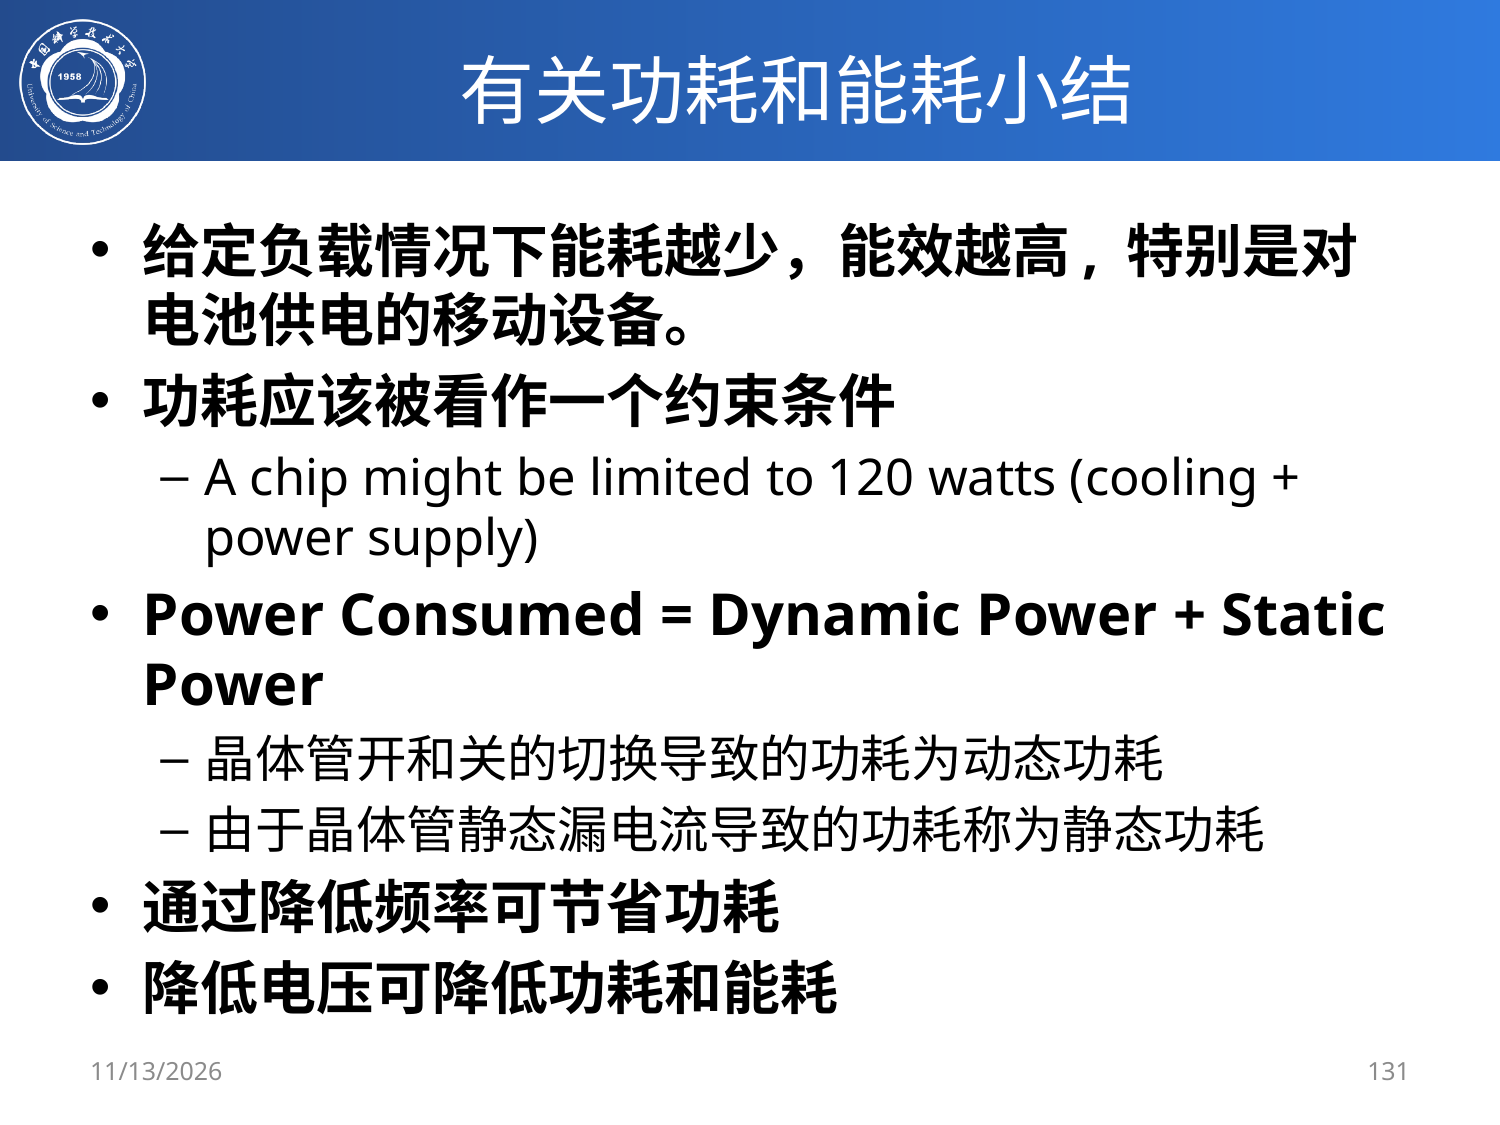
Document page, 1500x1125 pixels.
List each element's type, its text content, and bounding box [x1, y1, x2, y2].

list 给定负载情况下能耗越少，能效越高, 特别是对电池供电的移动设备。 功耗应该被看作一个约束条件 A chip might be limited to 120 watts (cooling + power supply) Power Consumed = Dynamic Power + Static Power 晶体管开和关的切换导致的功耗为动态功耗 由于晶体管静态漏电流导致的功耗称为静态功耗 通过降低频率可节省功耗 降低电压可降低功耗和能耗 [75, 206, 1425, 1036]
title 有关功耗和能耗小结 [169, 24, 1425, 153]
slide_number 131 [1074, 1042, 1425, 1103]
picture [19, 19, 146, 145]
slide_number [75, 1042, 425, 1103]
